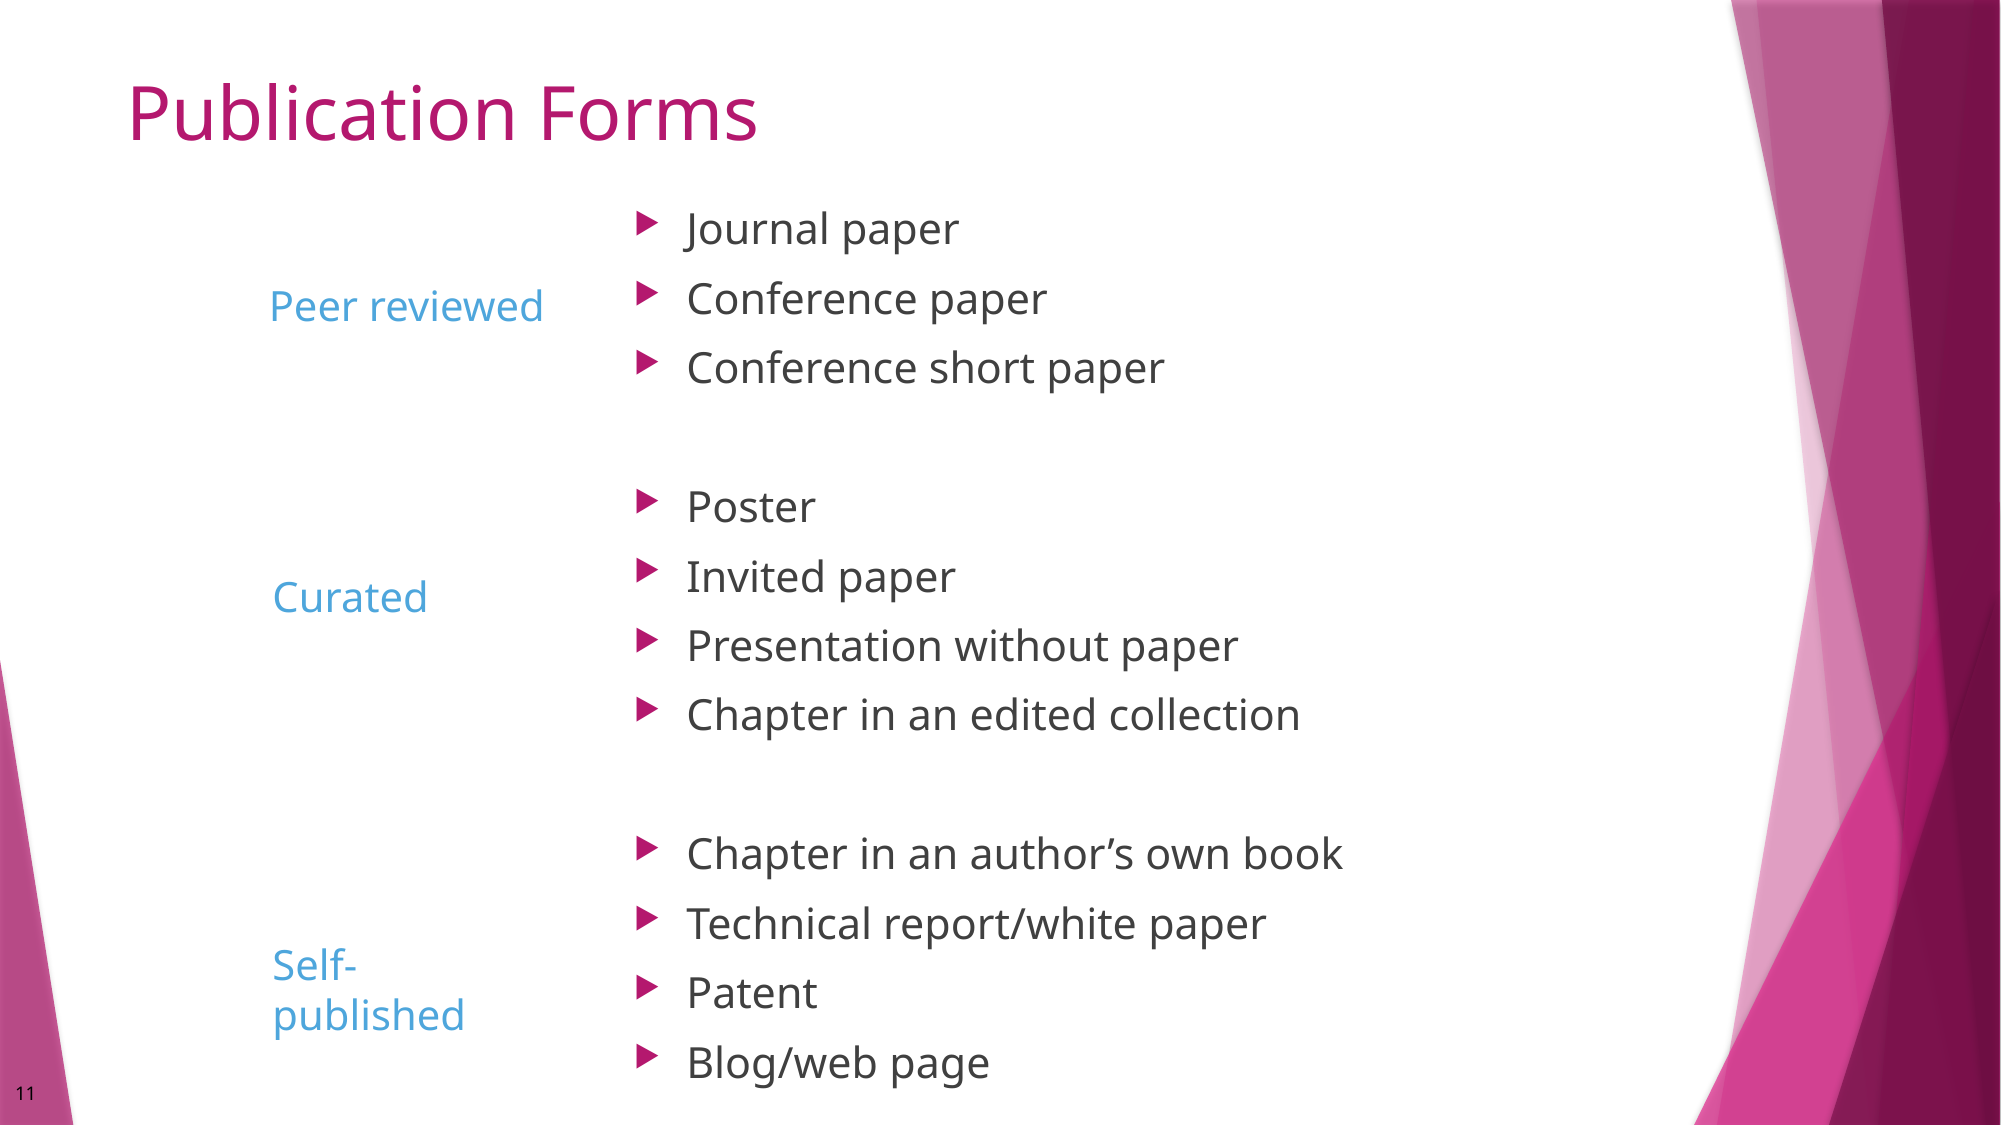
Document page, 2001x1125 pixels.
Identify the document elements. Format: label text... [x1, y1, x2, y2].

text_box Peer reviewed [254, 272, 560, 338]
text_box Curated [257, 562, 555, 628]
slide_number 11 [0, 1063, 113, 1124]
list Journal paper Conference paper Conference short paper Poster Invited paper Presentation without paper Chapter in an edited collection Chapter in an author’s own book Technical report/white paper Patent Blog/web page [618, 194, 1521, 1105]
title Publication Forms [111, 58, 1522, 174]
text_box Self-published [257, 931, 555, 1047]
